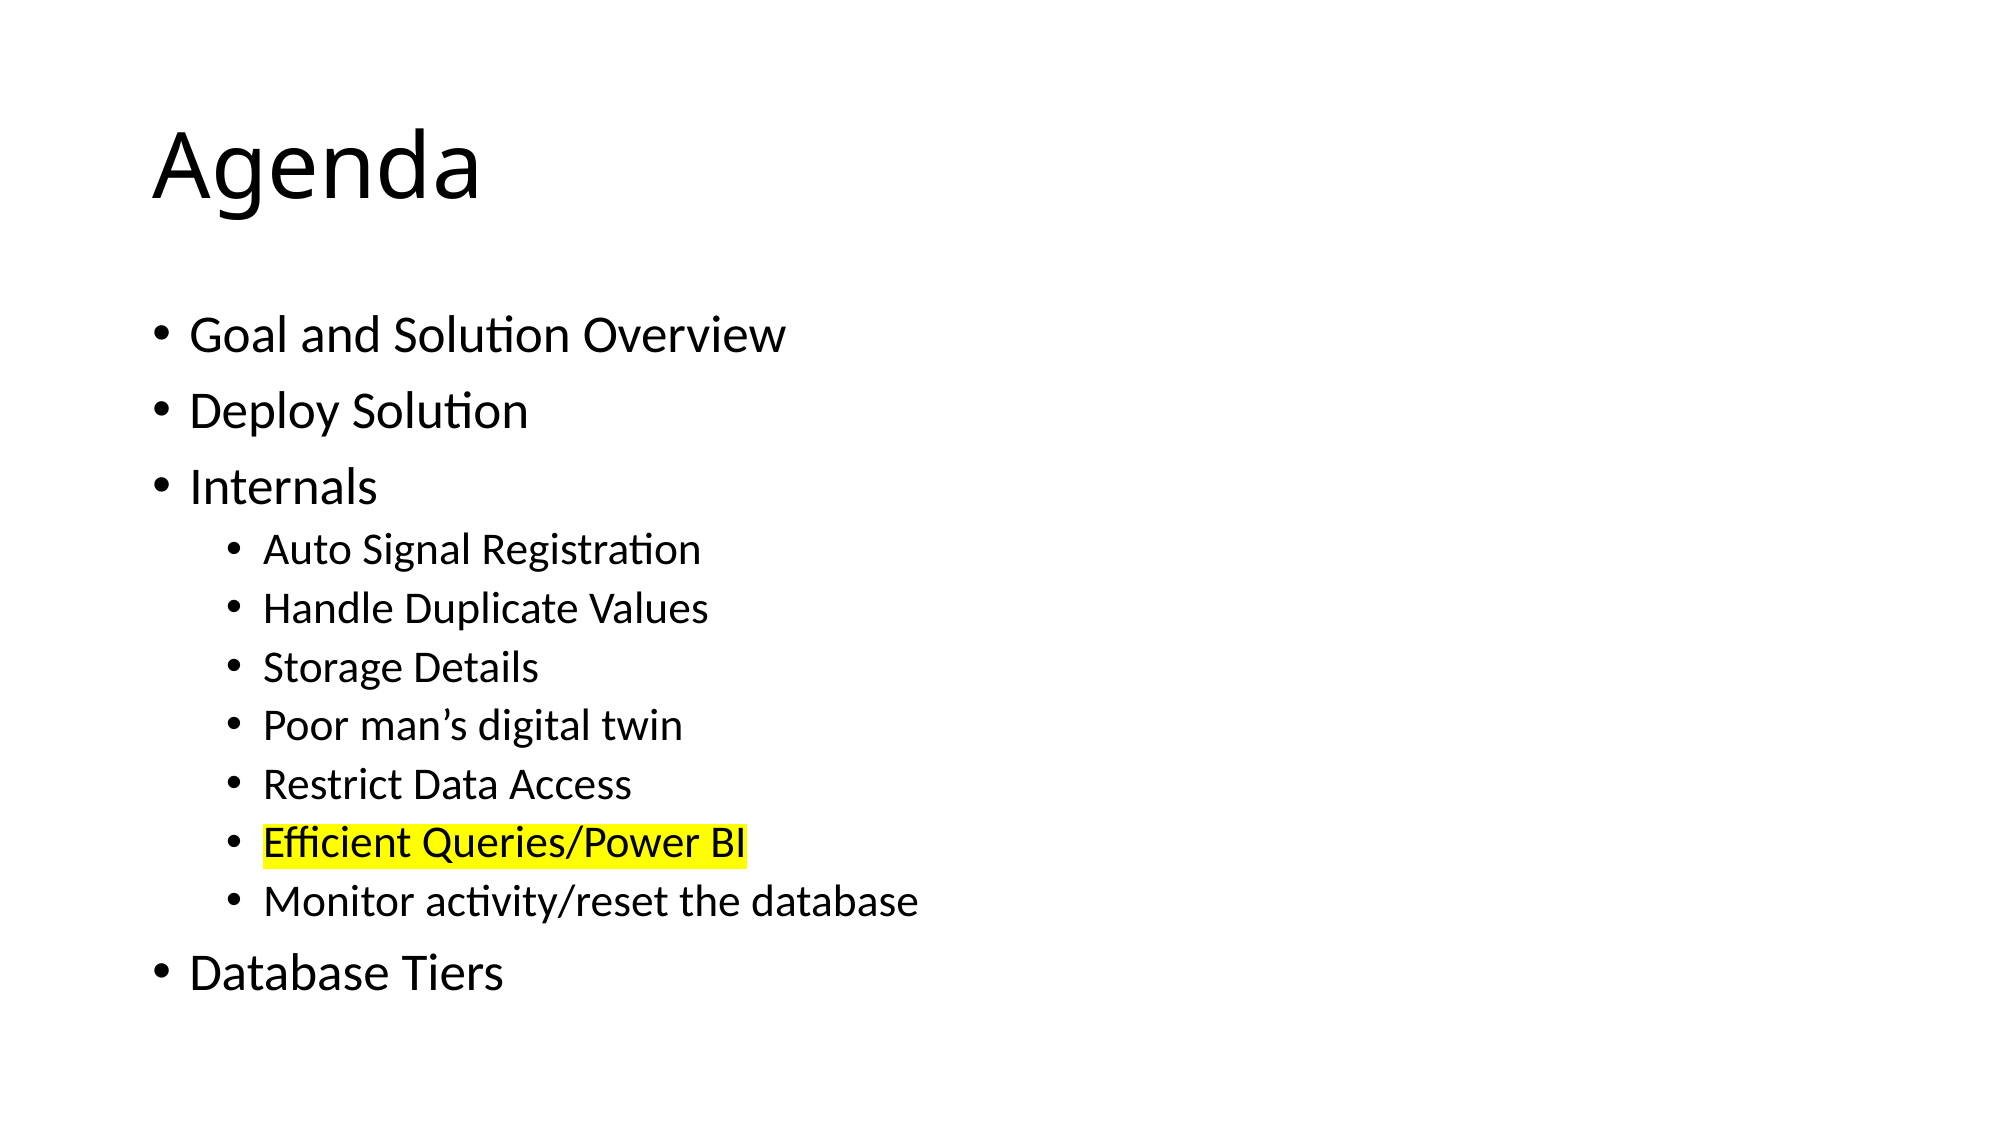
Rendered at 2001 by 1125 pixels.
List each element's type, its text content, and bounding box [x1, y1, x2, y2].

title Agenda [137, 59, 1863, 278]
list Goal and Solution Overview Deploy Solution Internals Auto Signal Registration Handle Duplicate Values Storage Details Poor man’s digital twin Restrict Data Access Efficient Queries/Power BI Monitor activity/reset the database Database Tiers [137, 299, 1863, 1014]
